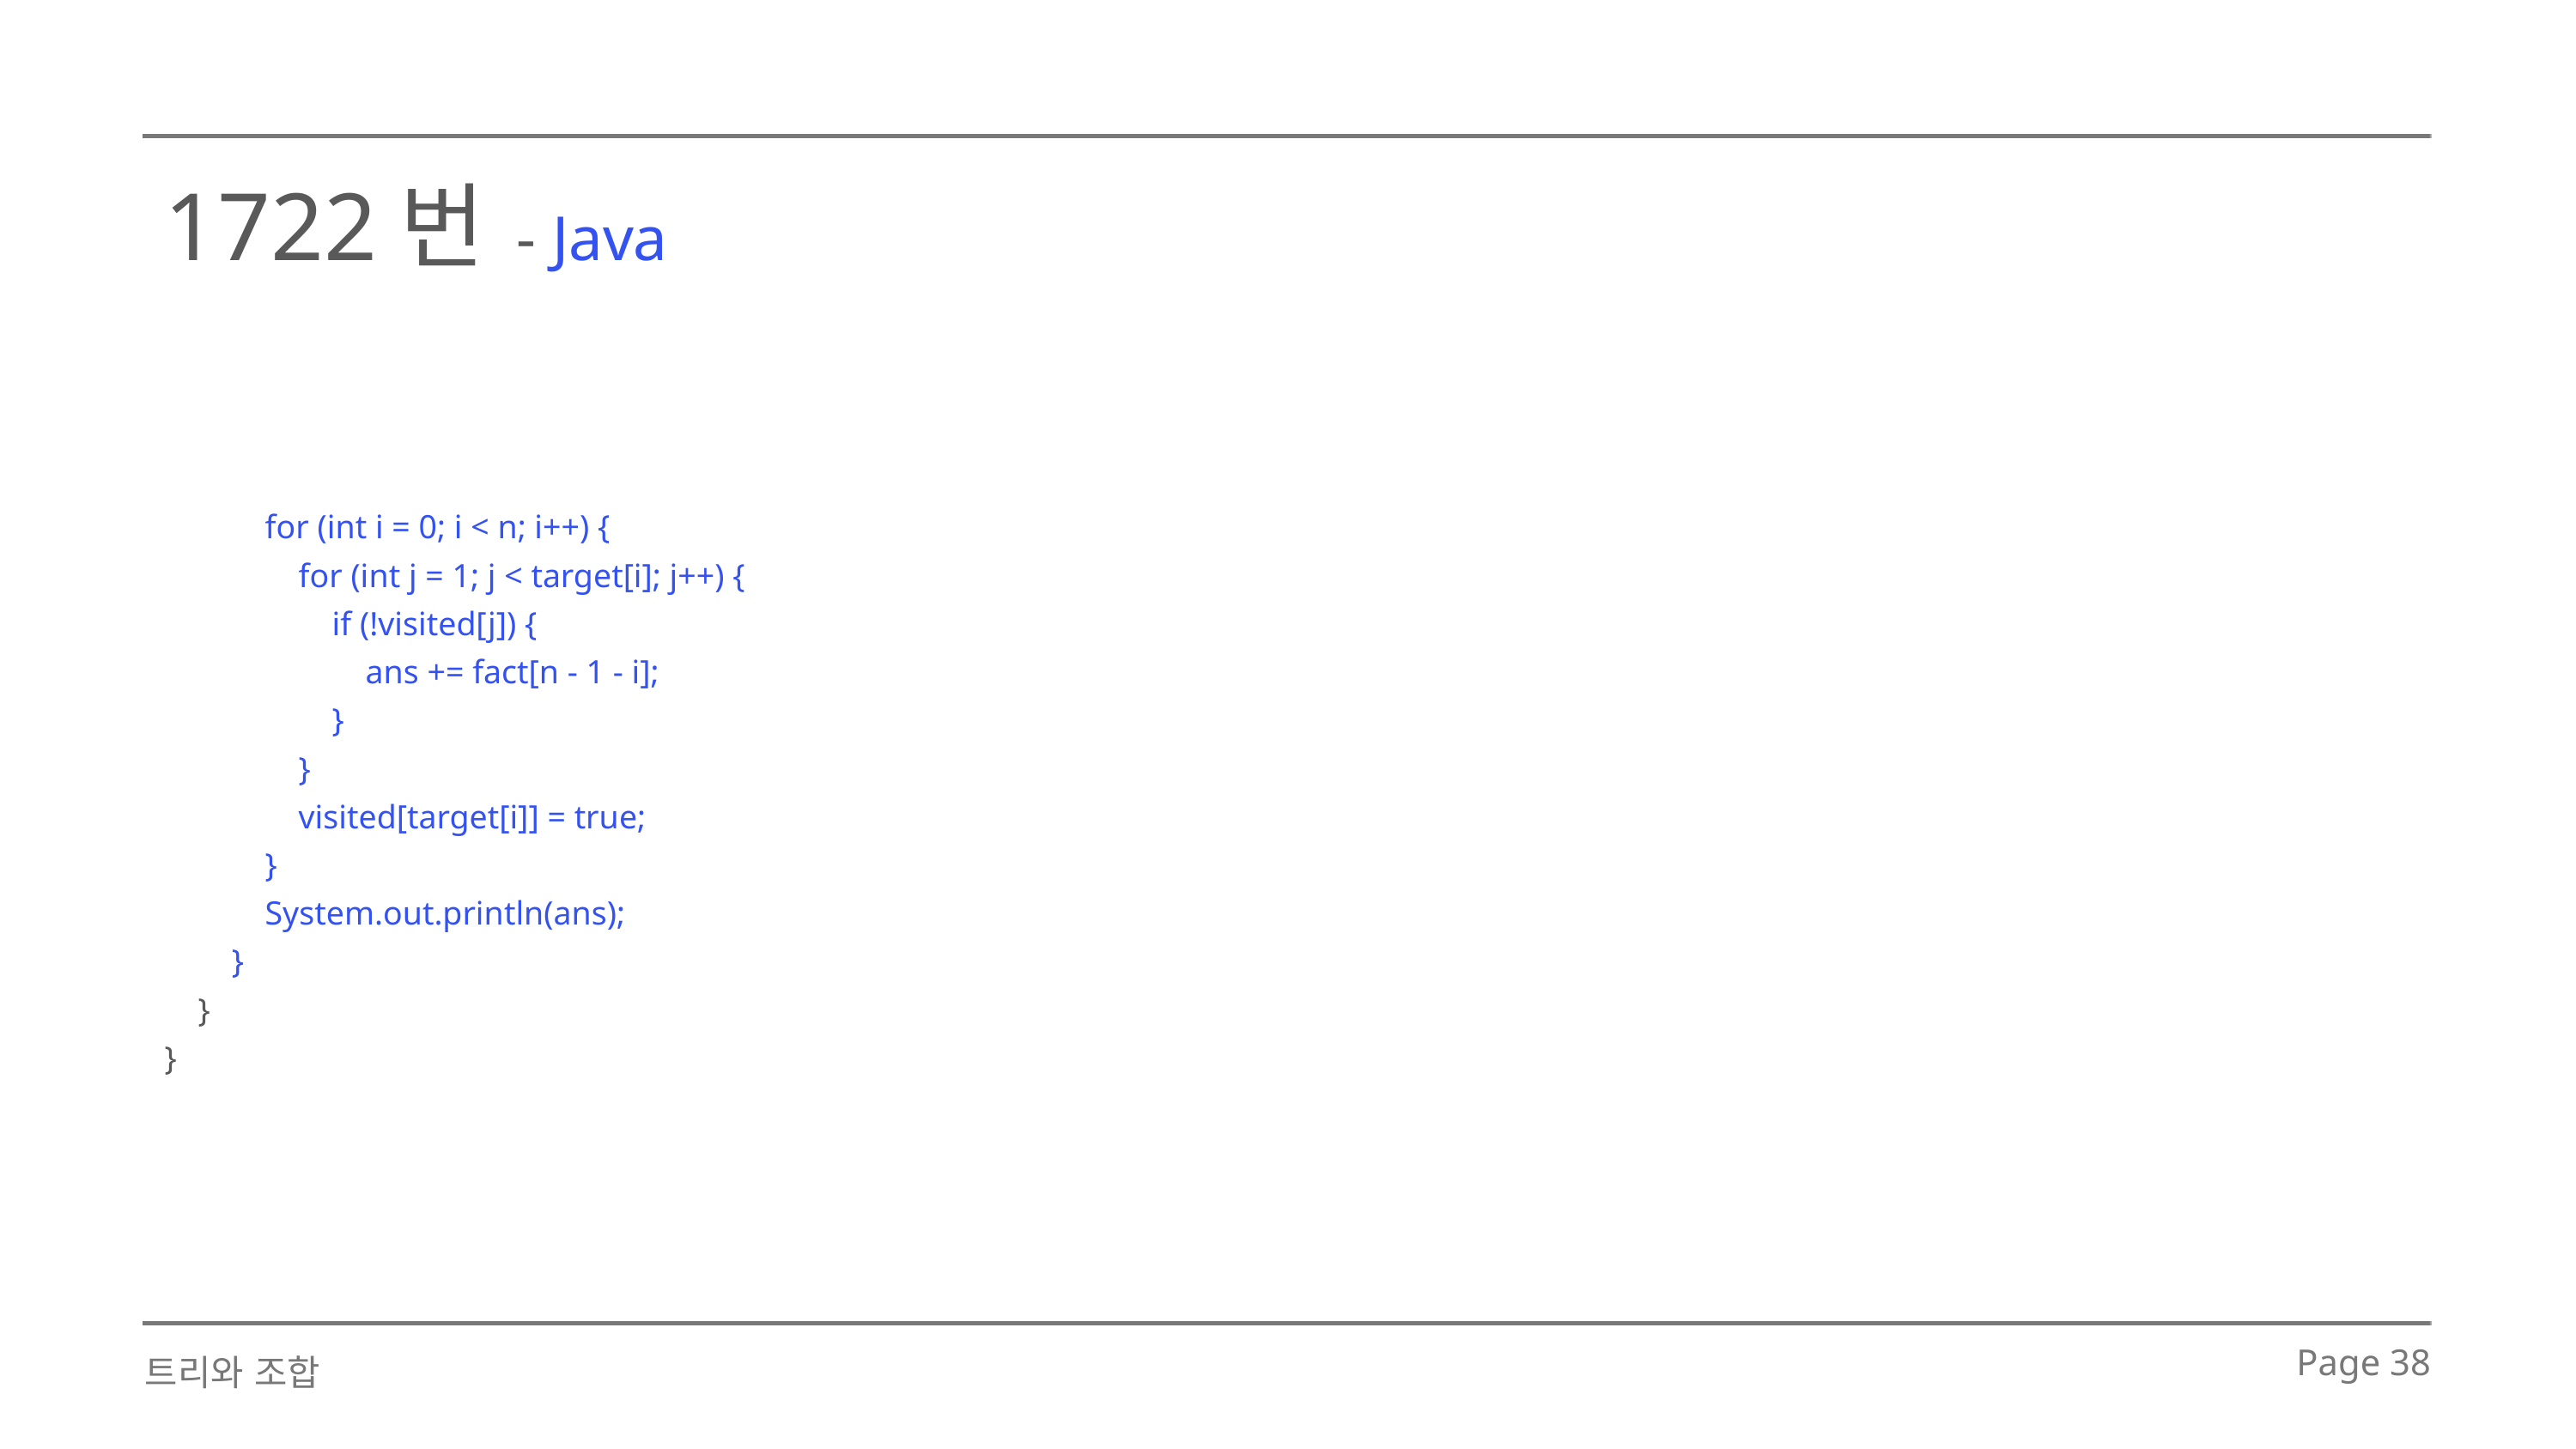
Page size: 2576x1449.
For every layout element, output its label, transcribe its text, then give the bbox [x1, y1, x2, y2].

text_box 트리와 조합 [144, 1348, 543, 1399]
text_box for (int i = 0; i < n; i++) { for (int j = 1; j < target[i]; j++) { if (!visited[j]) { ans += fact[n - 1 - i]; } } visited[target[i]] = true; } System.out.println(ans); } } } [164, 497, 1218, 1077]
picture [143, 133, 2432, 138]
picture [143, 1321, 2432, 1325]
text_box Page 38 [2287, 1337, 2432, 1388]
text_box 1722번 - Java [164, 157, 2488, 288]
